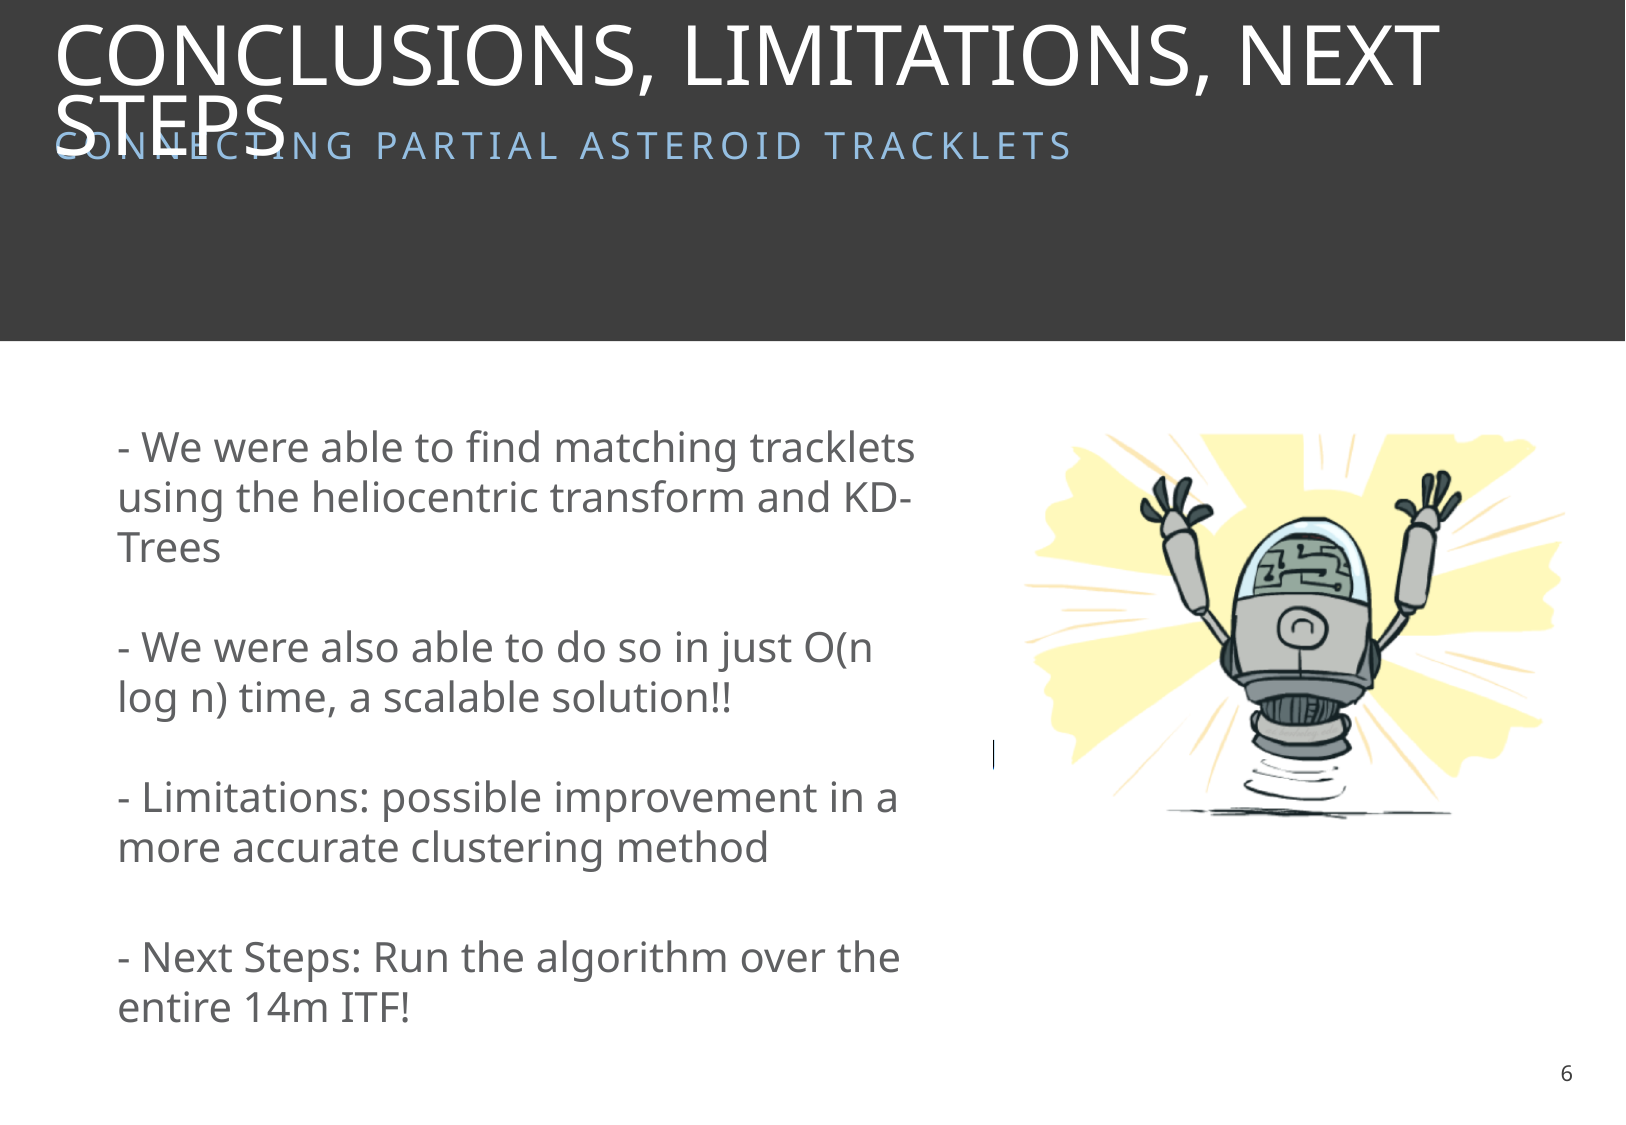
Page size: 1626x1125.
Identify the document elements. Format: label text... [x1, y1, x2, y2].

text_box CONNECTING PARTIAL ASTEROID TRACKLETS [54, 115, 1545, 179]
slide_number 6 [1208, 1042, 1588, 1103]
text_box [0, 0, 1625, 342]
text_box - We were able to find matching tracklets using the heliocentric transform and KD-Trees - We were also able to do so in just O(n log n) time, a scalable solution!! - Limitations: possible improvement in a more accurate clustering method - Next Steps: Run the algorithm over the entire 14m ITF! [117, 413, 936, 945]
text_box CONCLUSIONS, LIMITATIONS, NEXT STEPS [53, 67, 1478, 132]
picture [992, 412, 1589, 833]
